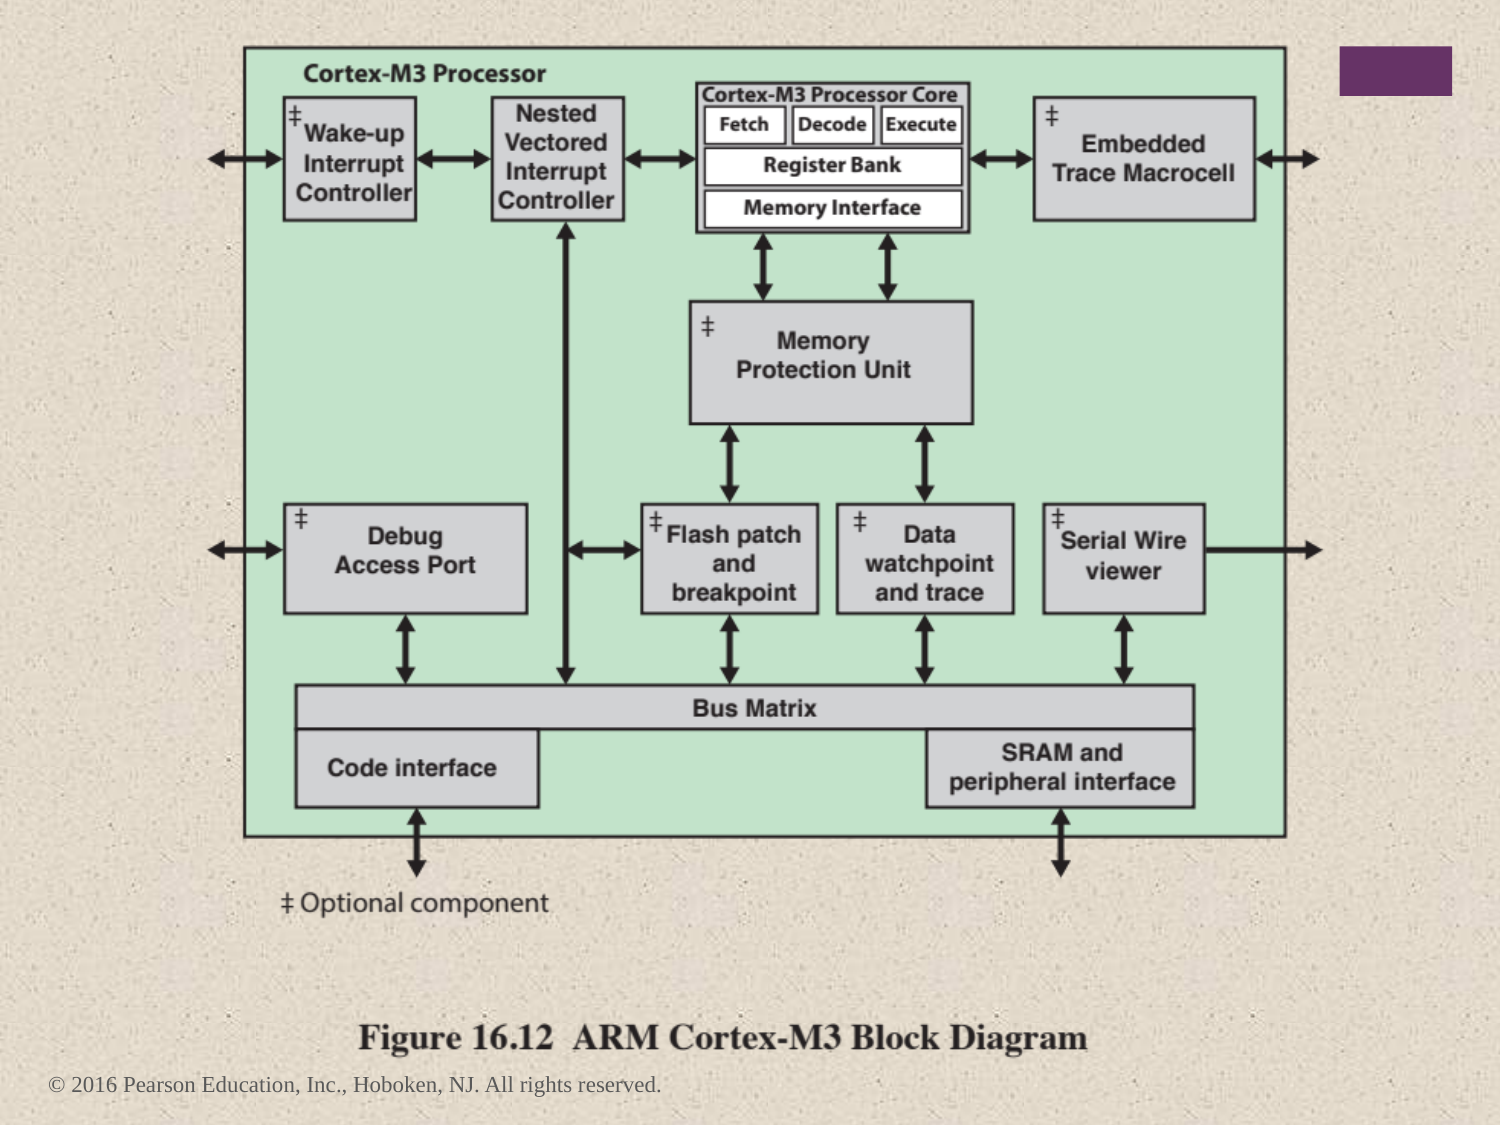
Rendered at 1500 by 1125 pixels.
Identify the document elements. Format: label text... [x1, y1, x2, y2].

picture [135, 0, 1379, 1095]
picture [0, 0, 1500, 1125]
footer © 2016 Pearson Education, Inc., Hoboken, NJ. All rights reserved. [33, 1053, 1038, 1114]
